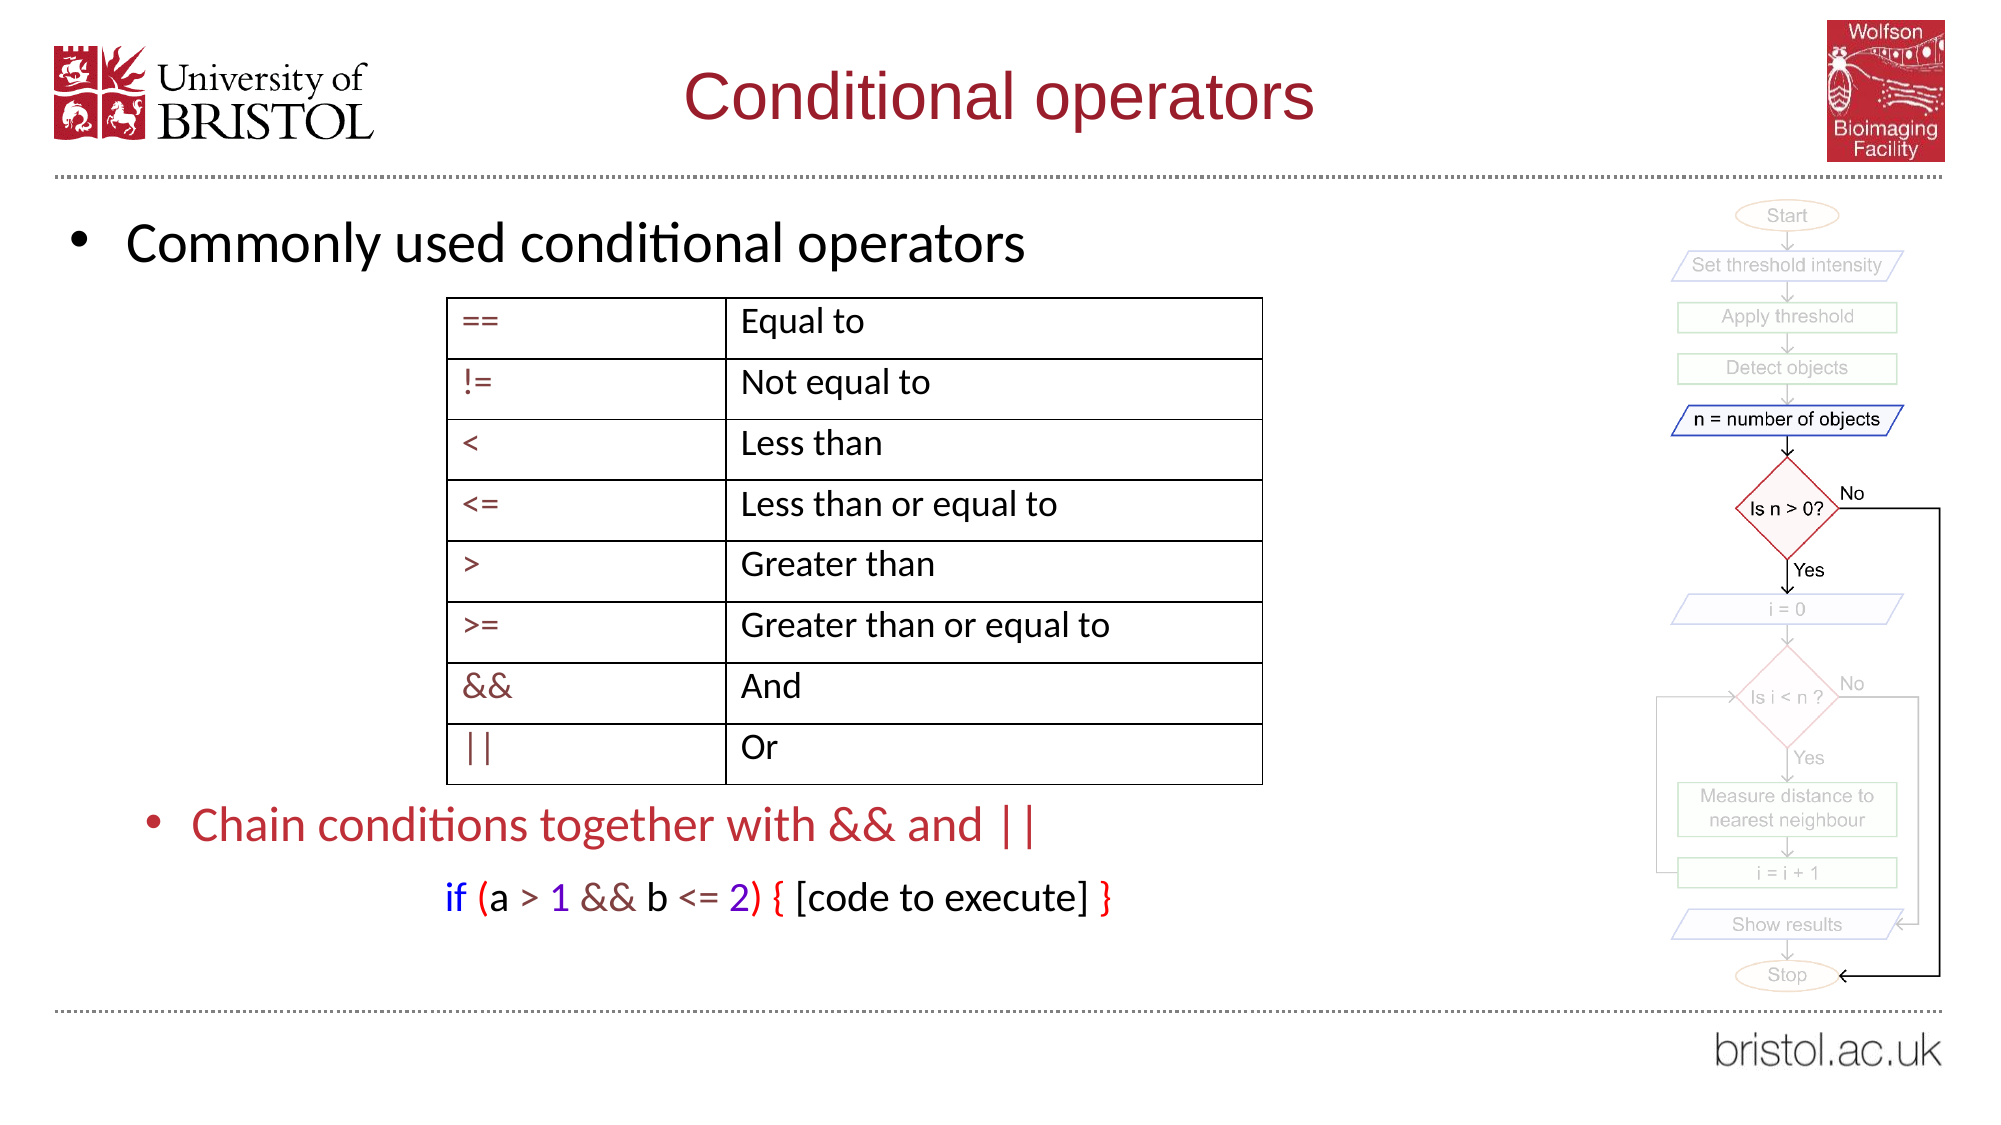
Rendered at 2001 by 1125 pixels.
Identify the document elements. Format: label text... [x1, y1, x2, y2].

picture [1700, 1023, 1945, 1080]
picture [1653, 195, 1941, 993]
picture [1827, 20, 1945, 162]
picture [54, 46, 374, 140]
list Commonly used conditional operators Chain conditions together with && and || if (a > 1 && b <= 2) { [code to execute] } [55, 196, 1945, 1005]
title Conditional operators [396, 41, 1604, 140]
